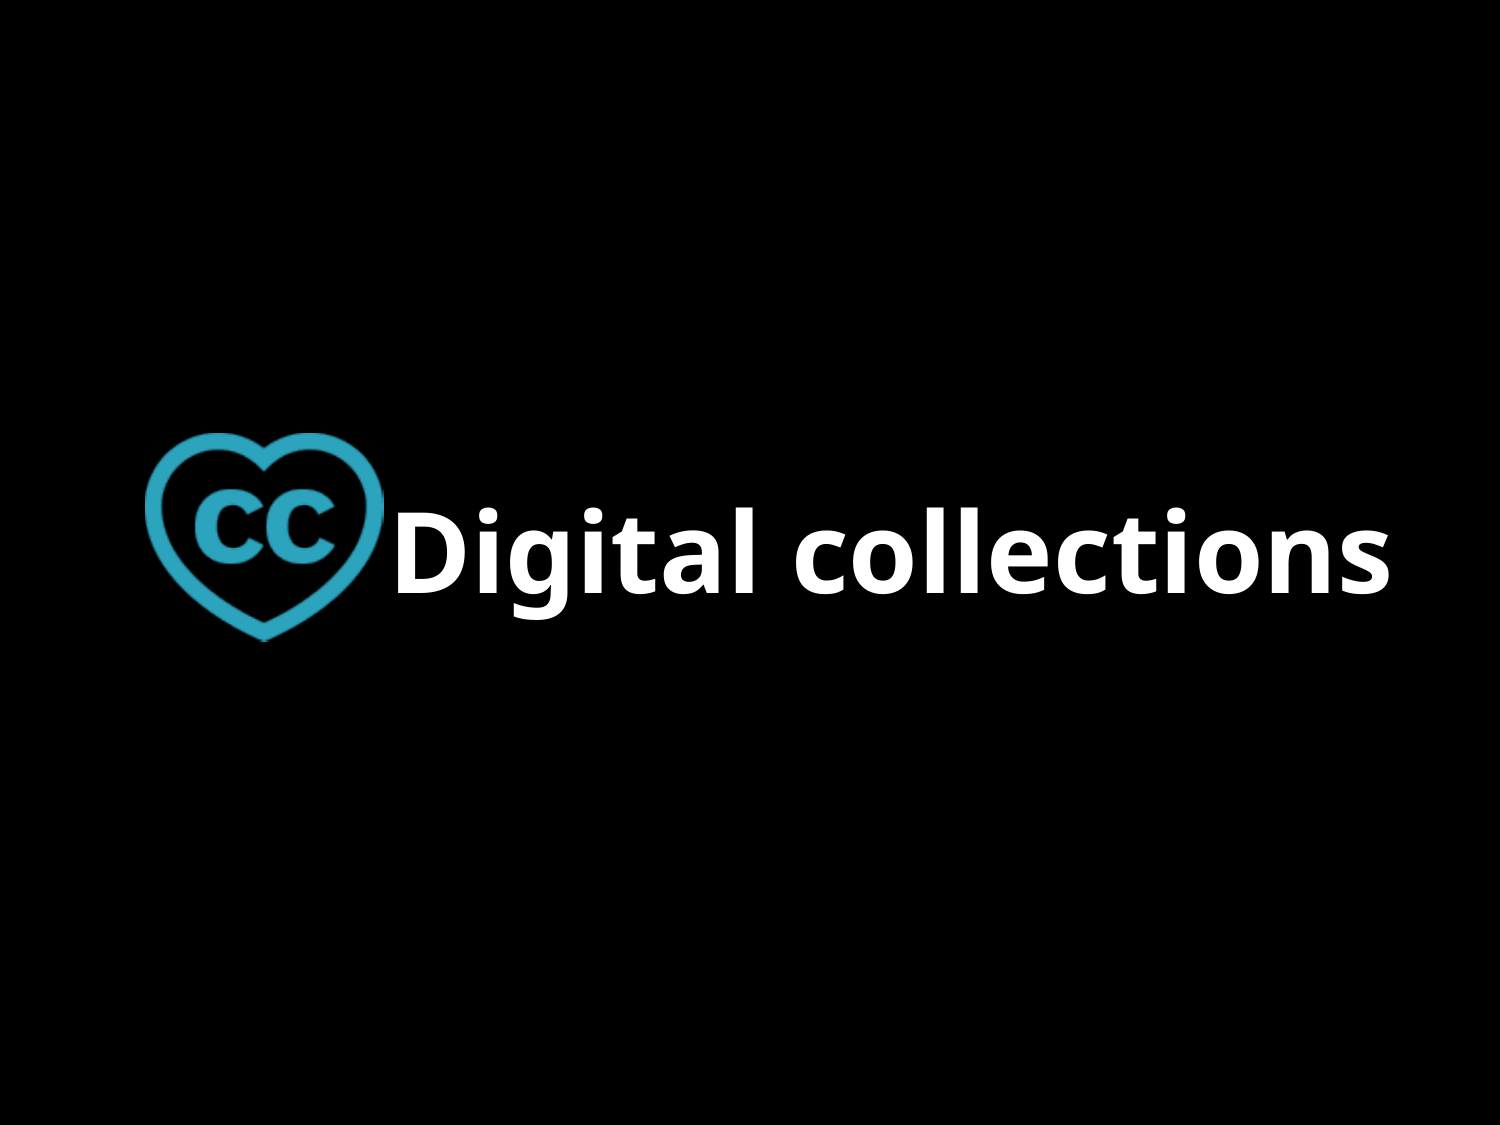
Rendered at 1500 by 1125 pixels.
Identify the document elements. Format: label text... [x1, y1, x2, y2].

text_box Digital collections [51, 308, 1410, 624]
picture [145, 433, 384, 642]
